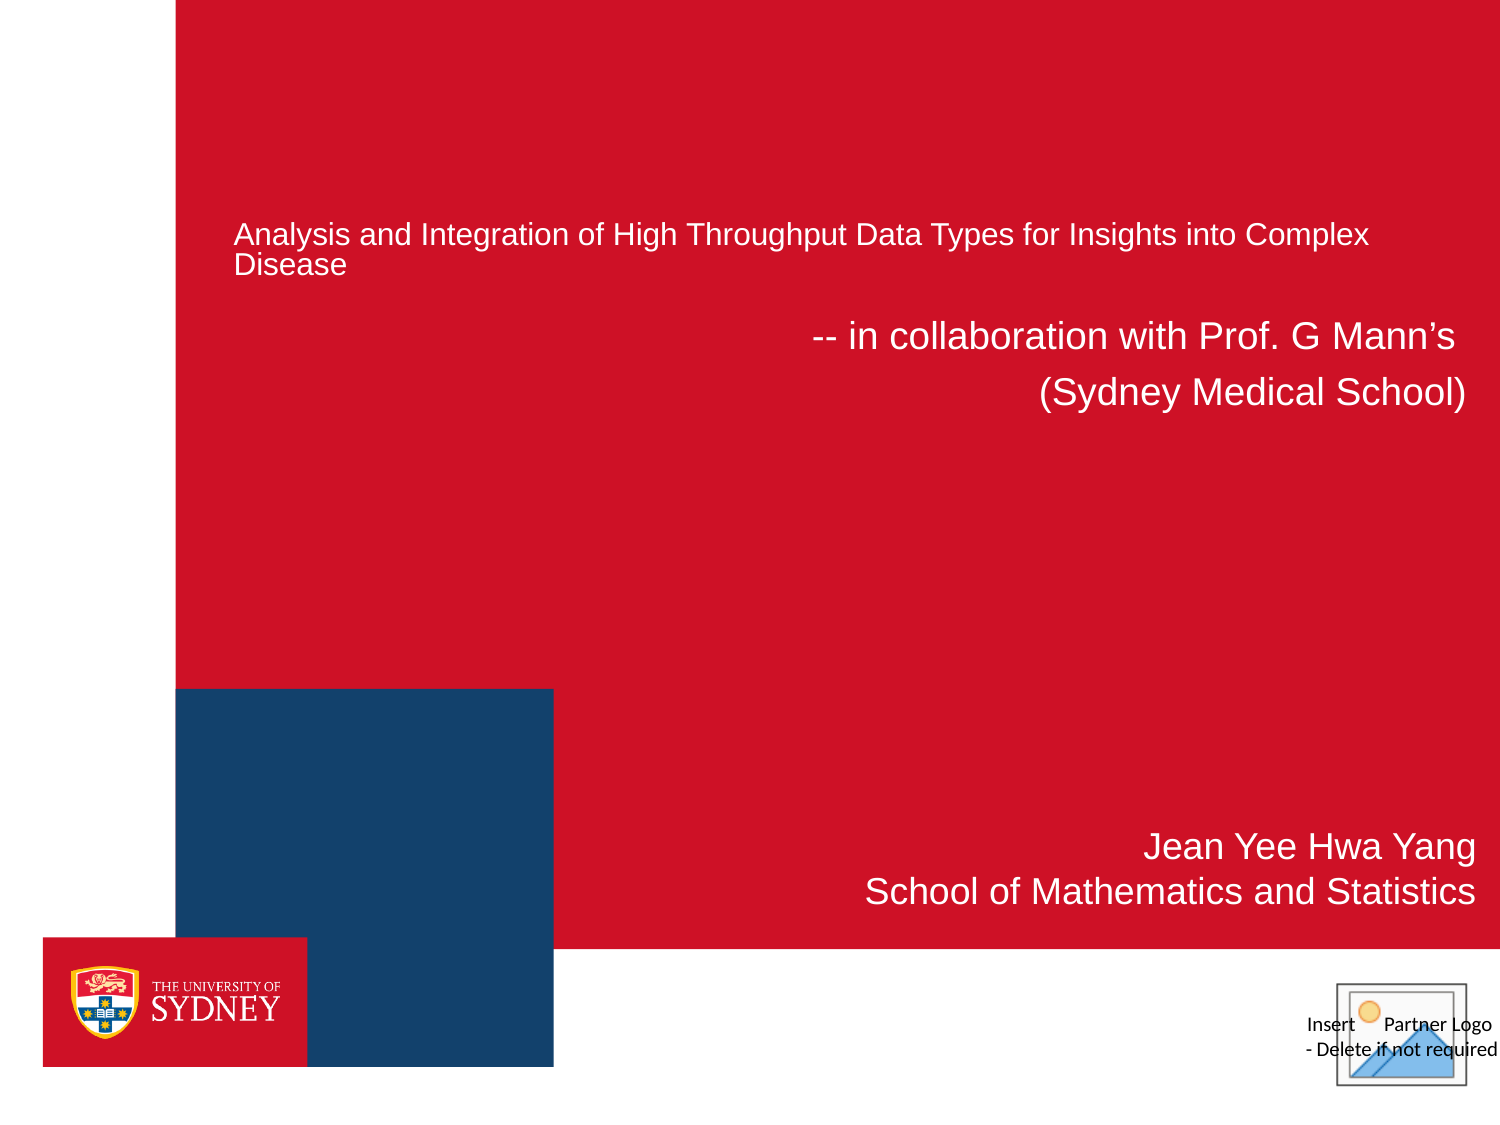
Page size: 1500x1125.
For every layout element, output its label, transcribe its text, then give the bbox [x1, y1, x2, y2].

picture [71, 966, 280, 1039]
title Analysis and Integration of High Throughput Data Types for Insights into Complex Disease [218, 125, 1483, 290]
list School of Mathematics and Statistics [562, 868, 1477, 914]
subtitle -- in collaboration with Prof. G Mann’s (Sydney Medical School) [218, 302, 1483, 421]
picture [1321, 954, 1484, 1117]
list Jean Yee Hwa Yang [562, 820, 1477, 868]
